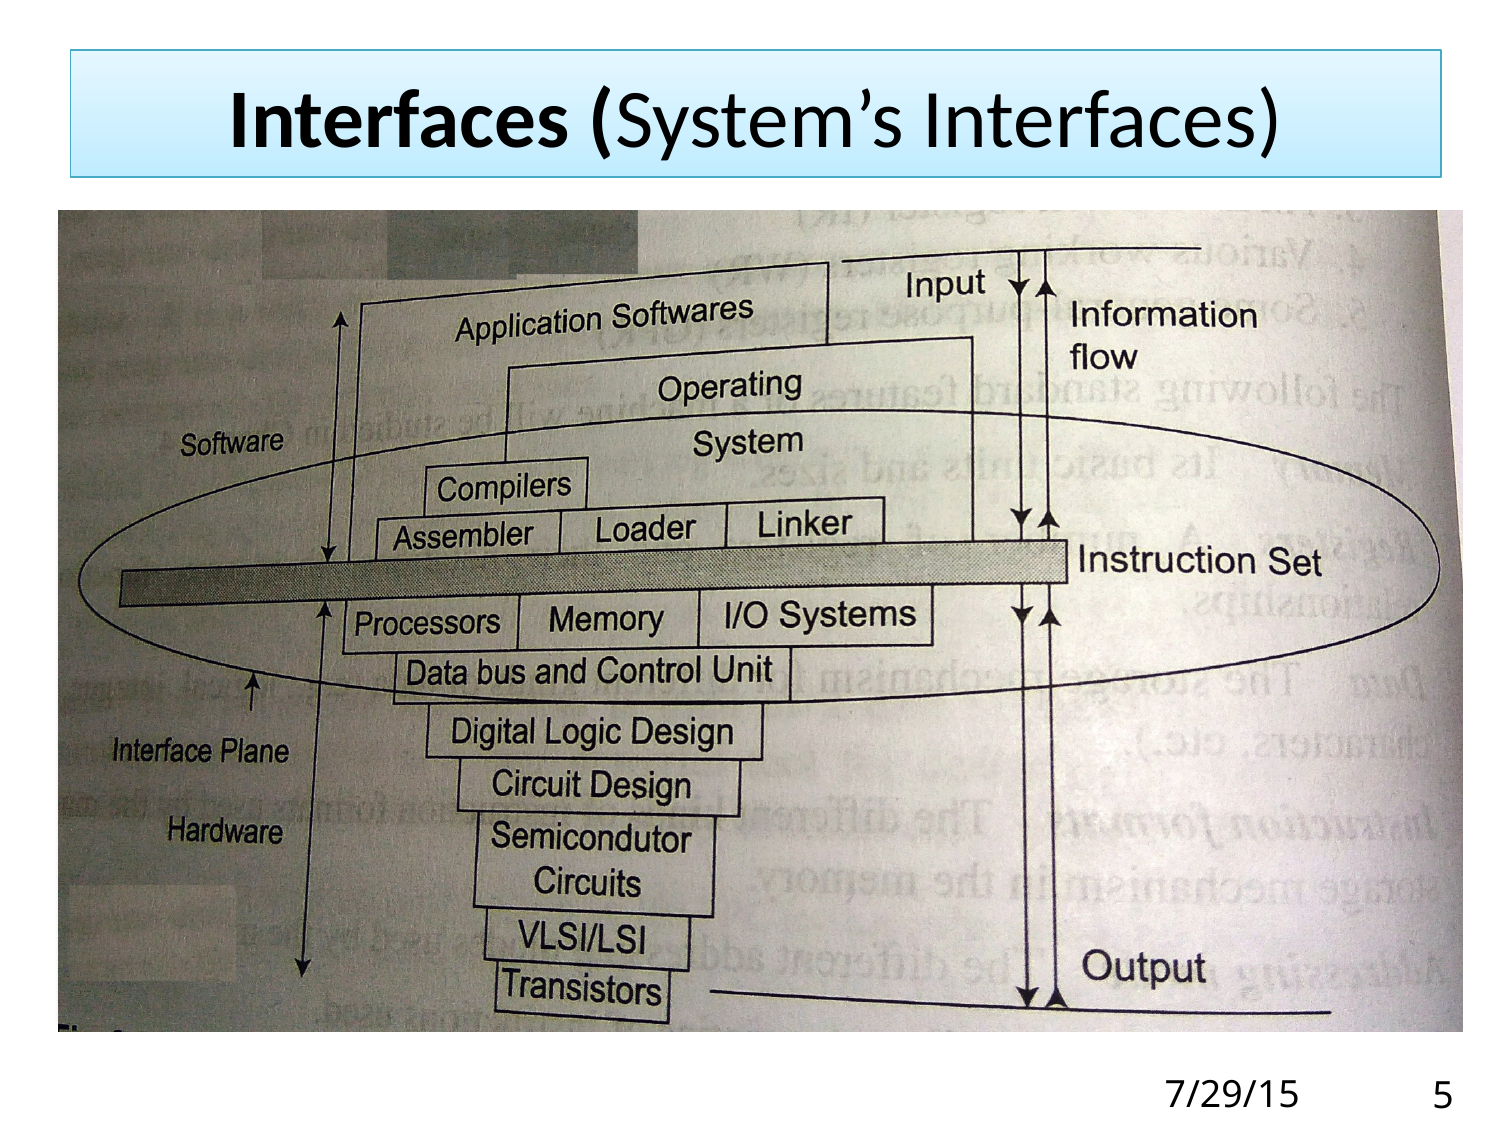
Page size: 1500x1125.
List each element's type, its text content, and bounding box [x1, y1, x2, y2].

text_box Interfaces (System’s Interfaces) [70, 50, 1442, 178]
text_box <number> [1417, 1063, 1500, 1113]
text_box 7/29/15 [1149, 1062, 1500, 1113]
picture [58, 210, 1463, 1032]
